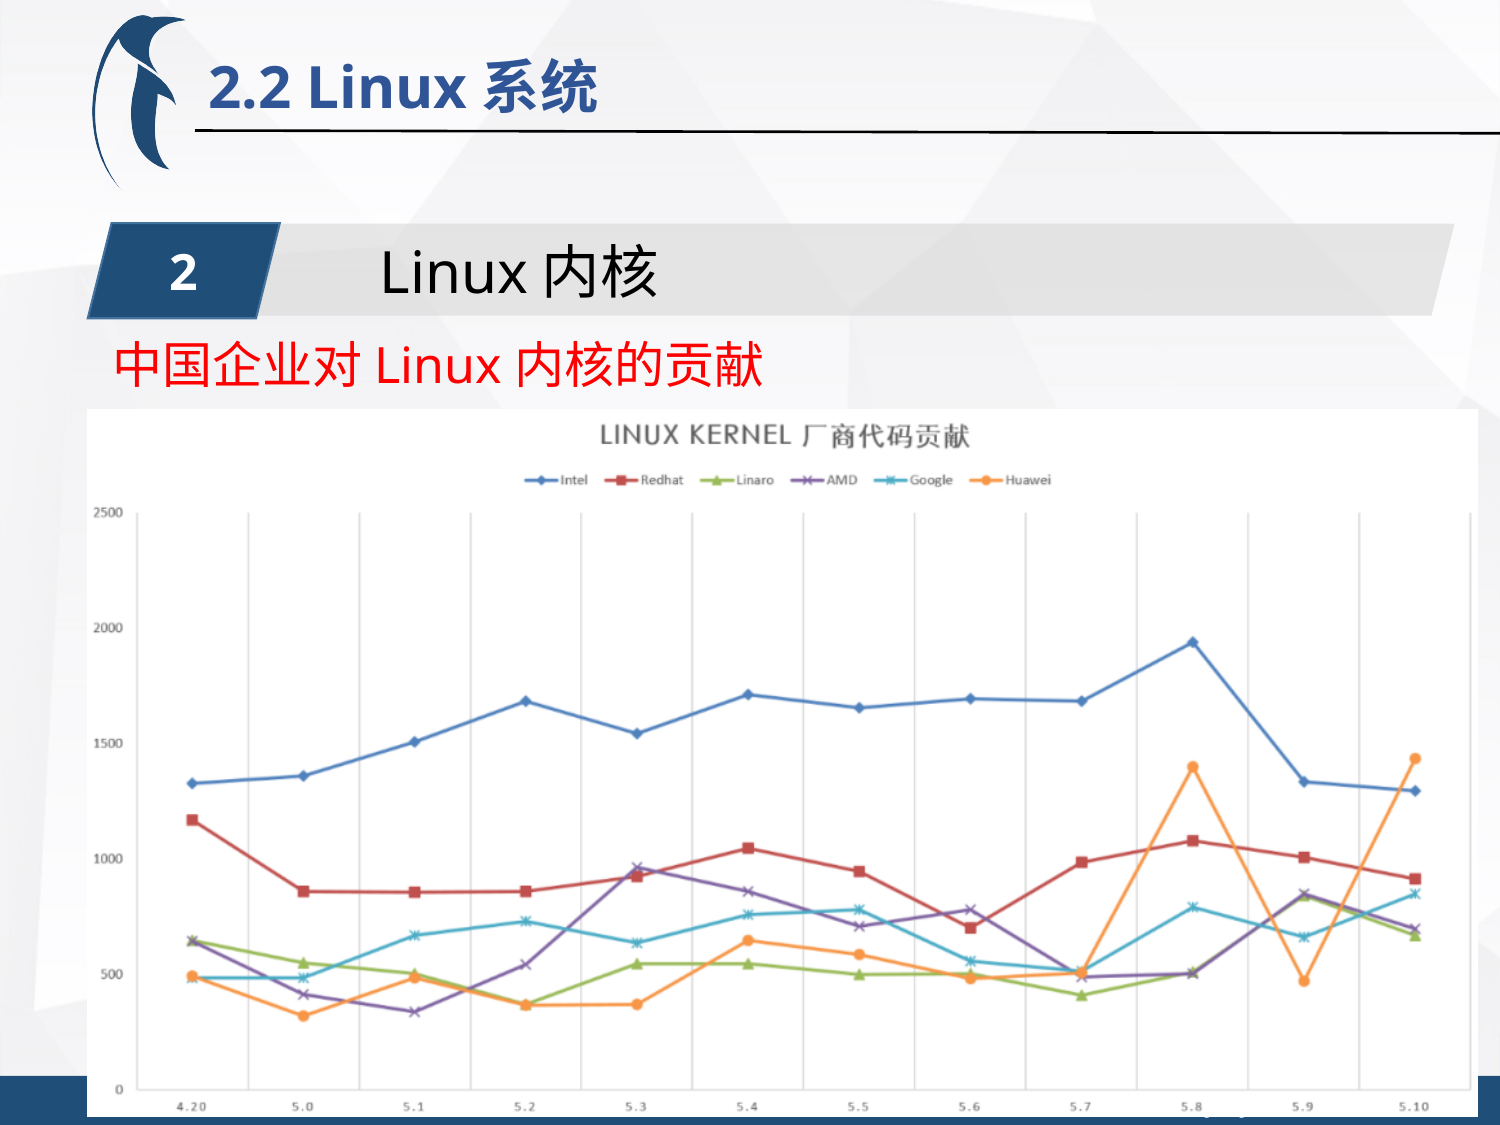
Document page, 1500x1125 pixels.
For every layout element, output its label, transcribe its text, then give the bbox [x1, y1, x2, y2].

text_box Linux内核 [258, 222, 1456, 317]
picture [0, 0, 1500, 1117]
text_box 中国企业对Linux内核的贡献 [98, 326, 1060, 401]
text_box 2 [86, 222, 282, 320]
text_box 2.2 Linux系统 [193, 42, 1291, 128]
